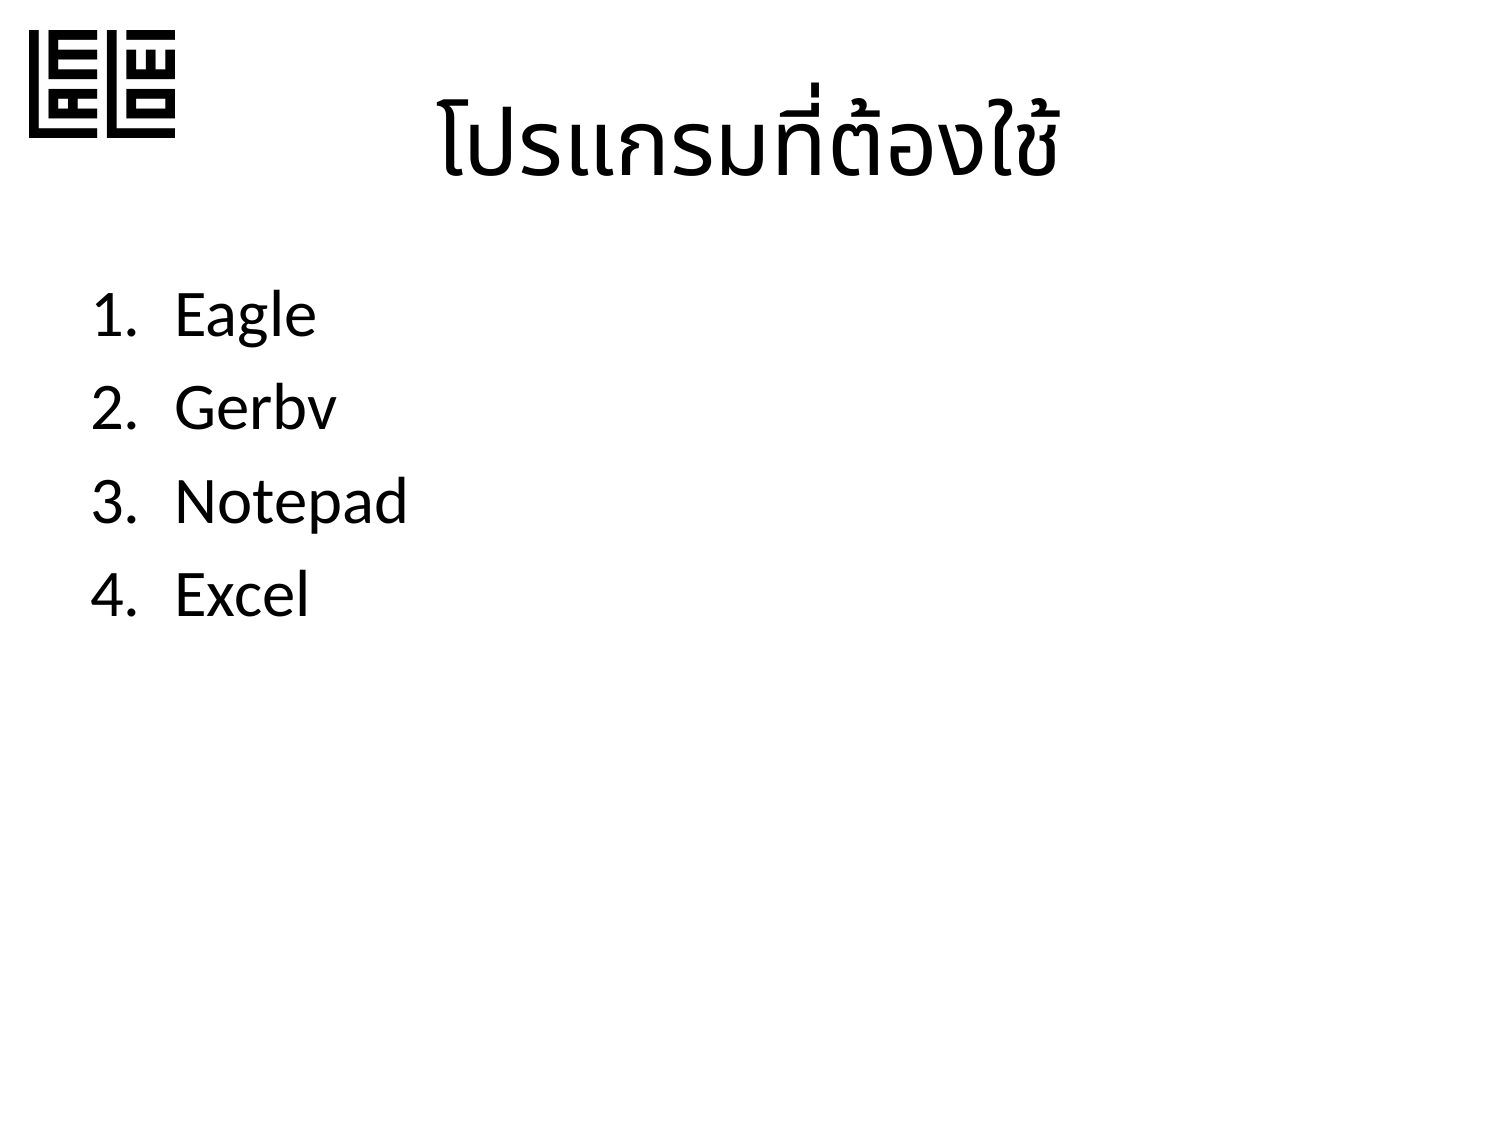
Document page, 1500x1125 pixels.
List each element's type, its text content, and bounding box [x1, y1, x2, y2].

list Eagle Gerbv Notepad Excel [75, 262, 1425, 1005]
picture [29, 30, 175, 138]
title โปรแกรมที่ต้องใช้ [75, 45, 1425, 233]
